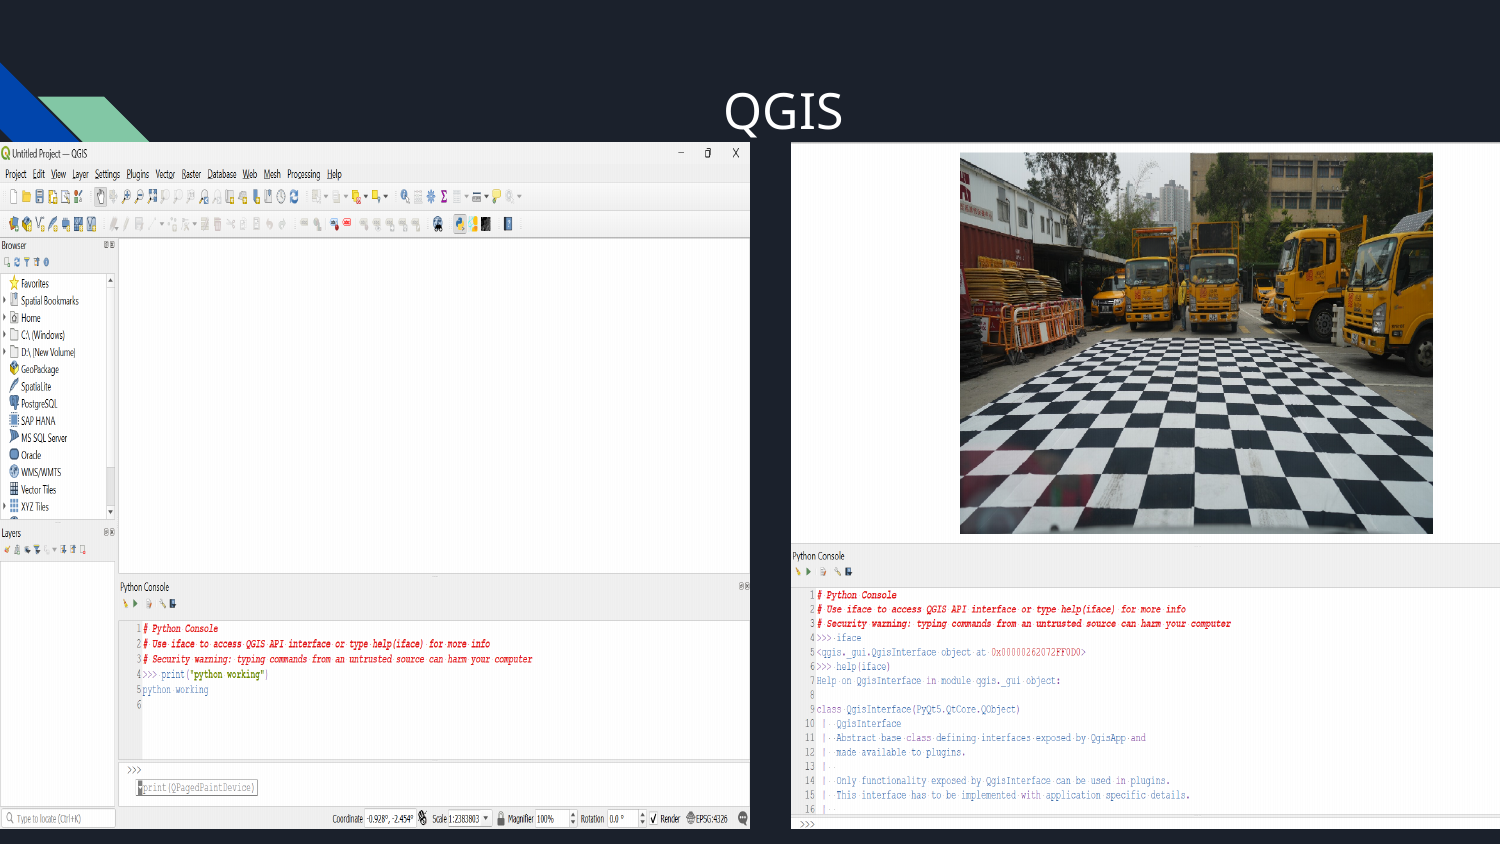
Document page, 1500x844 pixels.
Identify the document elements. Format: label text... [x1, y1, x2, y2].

title QGIS [212, 64, 1368, 215]
picture [0, 142, 751, 829]
picture [791, 142, 1500, 829]
